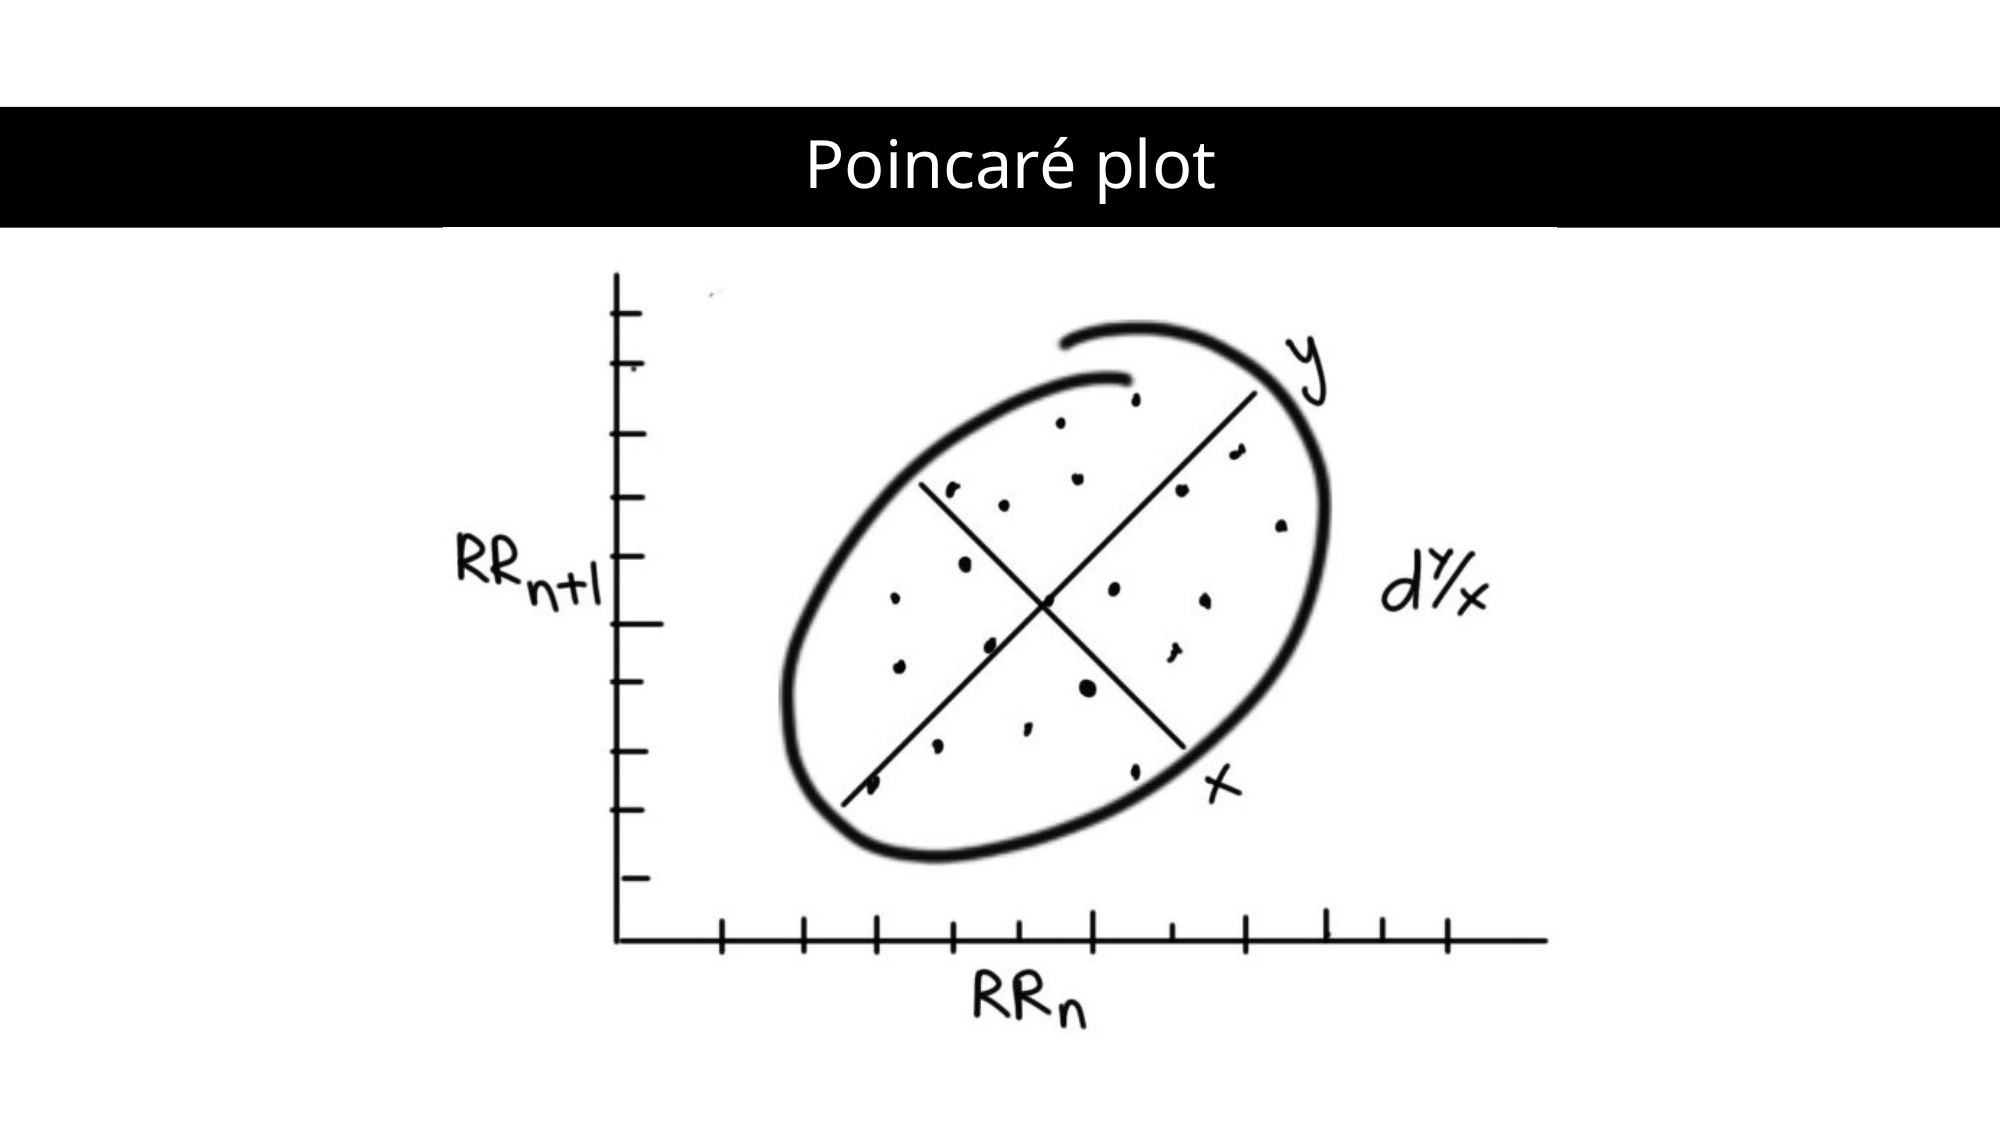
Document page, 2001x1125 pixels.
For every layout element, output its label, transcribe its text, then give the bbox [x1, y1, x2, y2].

title Poincaré plot [91, 105, 1931, 228]
text_box [0, 106, 443, 229]
picture [439, 227, 1568, 1046]
text_box [1557, 106, 2000, 229]
